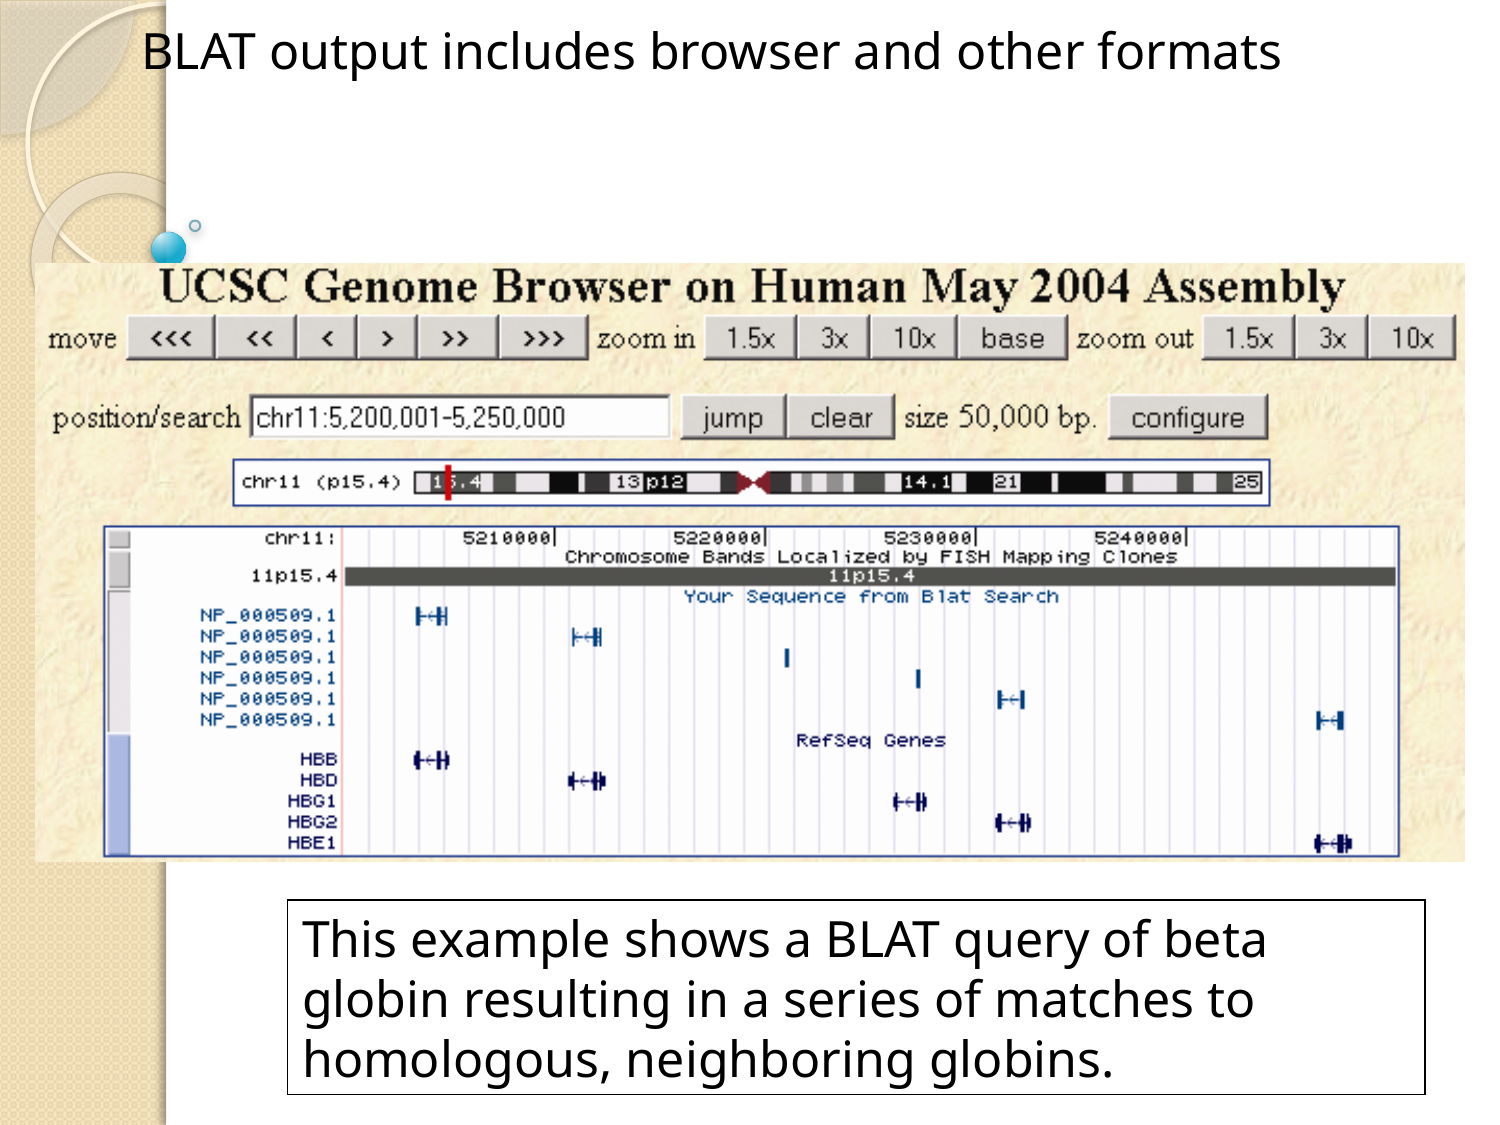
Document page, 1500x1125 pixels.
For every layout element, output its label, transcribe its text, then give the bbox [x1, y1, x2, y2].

text_box This example shows a BLAT query of beta globin resulting in a series of matches to homologous, neighboring globins. [287, 899, 1425, 1095]
text_box BLAT output includes browser and other formats [126, 12, 1299, 88]
picture [35, 260, 1465, 862]
